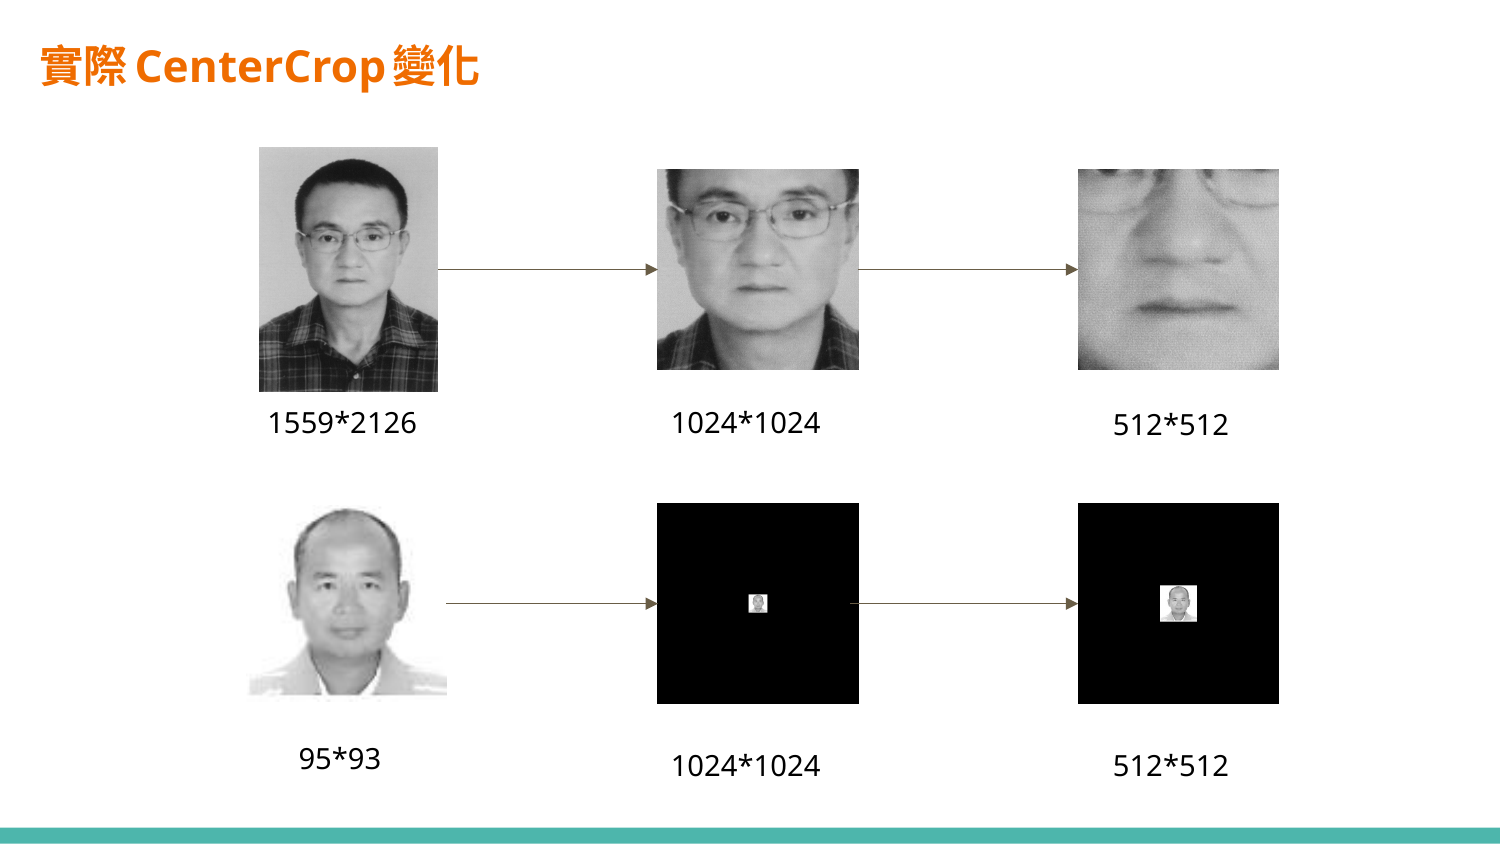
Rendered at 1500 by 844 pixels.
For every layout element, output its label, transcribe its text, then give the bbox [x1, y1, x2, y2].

text_box 1024*1024 [655, 388, 845, 454]
text_box 1024*1024 [655, 732, 845, 798]
text_box 512*512 [1097, 391, 1259, 457]
picture [245, 505, 447, 702]
picture [1078, 169, 1279, 370]
picture [259, 147, 439, 392]
title 實際CenterCrop變化 [24, 22, 600, 139]
picture [1078, 503, 1279, 705]
text_box 512*512 [1097, 732, 1259, 798]
picture [657, 503, 859, 705]
text_box 1559*2126 [252, 388, 441, 454]
picture [657, 169, 859, 370]
text_box 95*93 [283, 725, 410, 791]
